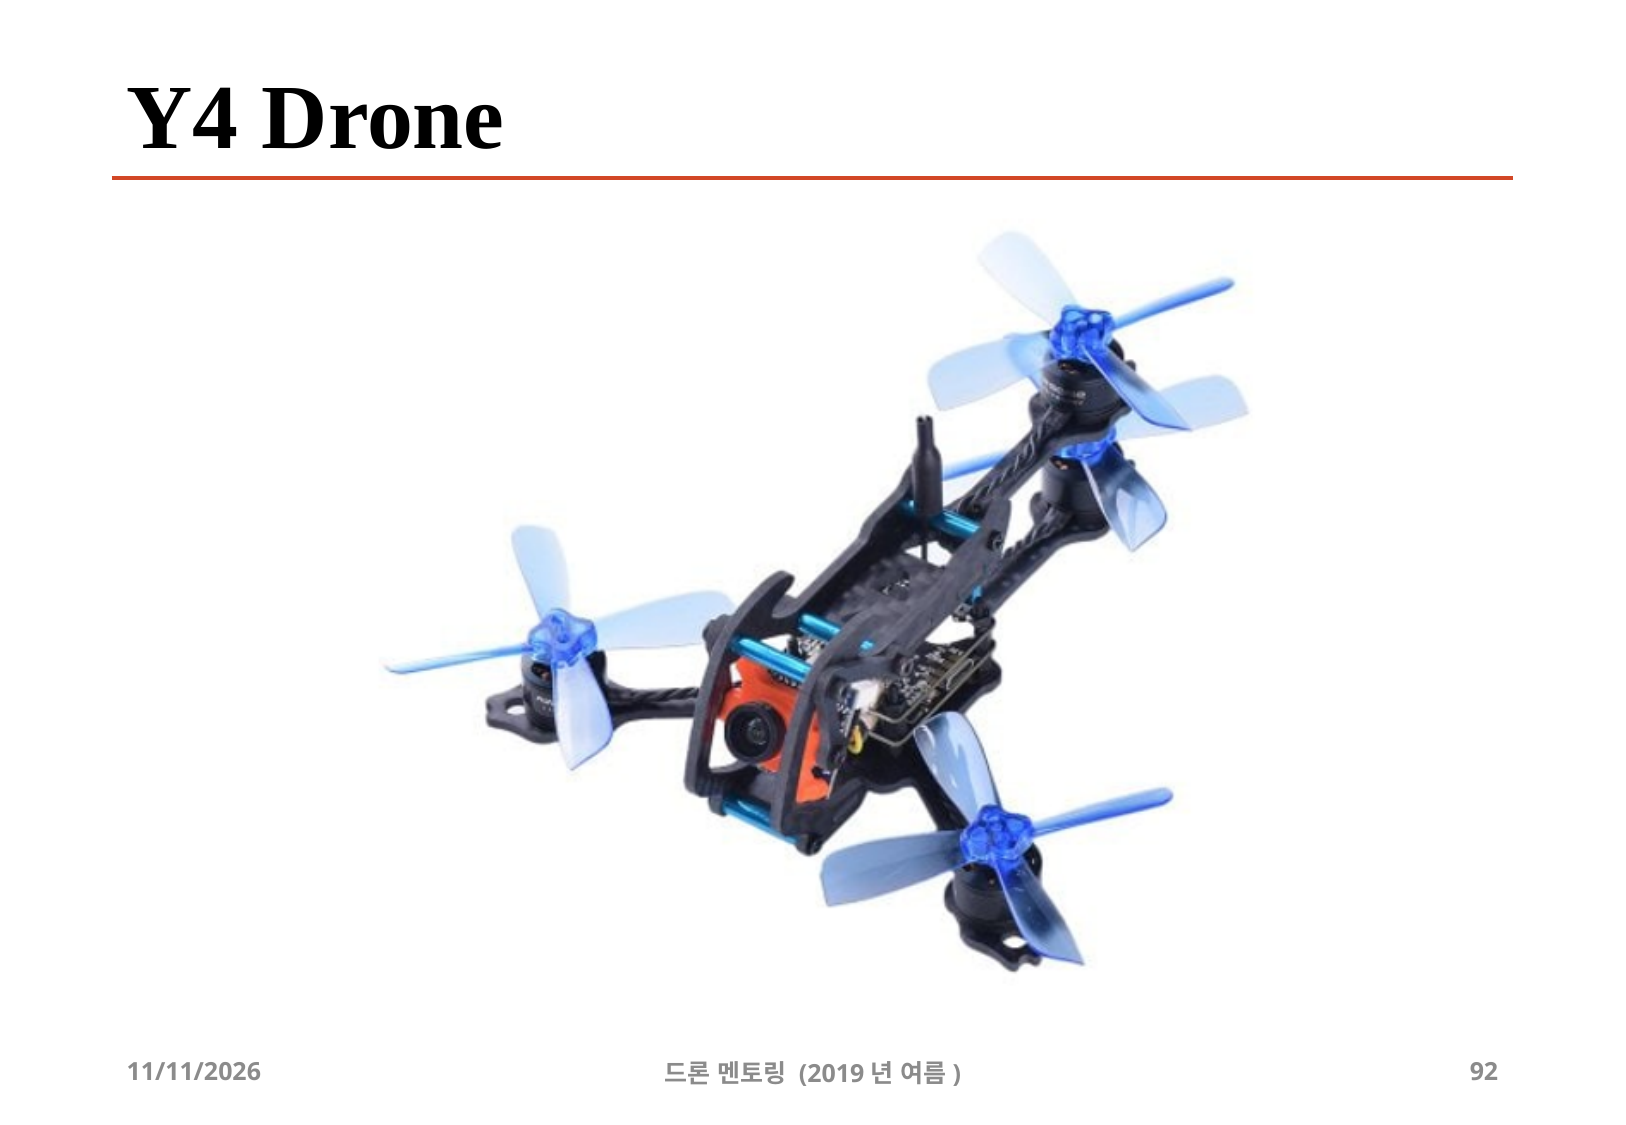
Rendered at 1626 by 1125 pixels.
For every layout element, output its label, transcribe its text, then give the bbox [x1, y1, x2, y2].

slide_number 92 [1433, 1042, 1514, 1103]
footer 드론 멘토링 (2019년 여름) [538, 1042, 1087, 1103]
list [362, 217, 1263, 996]
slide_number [111, 1042, 303, 1103]
title Y4 Drone [111, 59, 1514, 179]
